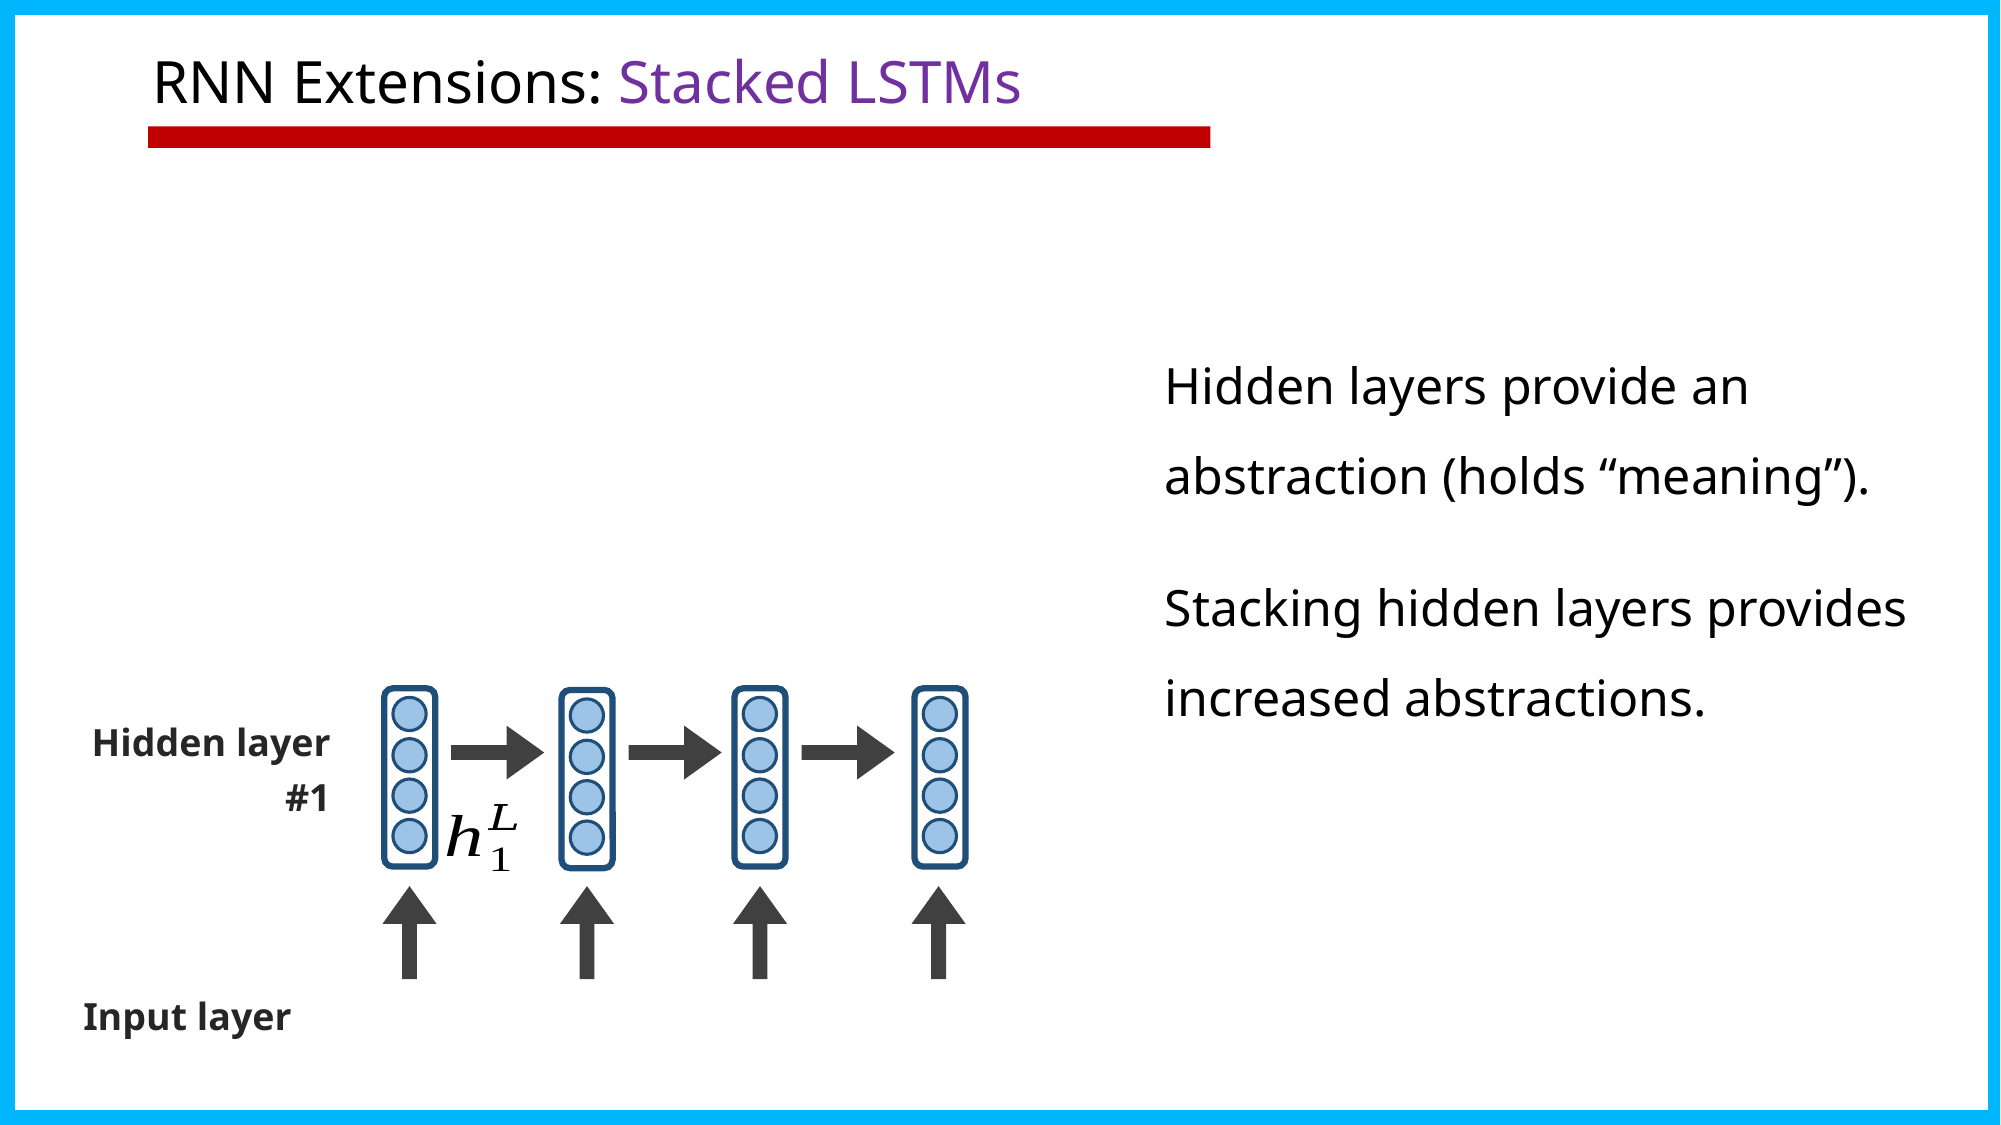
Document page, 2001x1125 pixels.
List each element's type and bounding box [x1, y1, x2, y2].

text_box [380, 884, 439, 981]
text_box [909, 884, 968, 981]
text_box [38, 702, 1030, 805]
text_box [731, 884, 790, 981]
text_box [147, 125, 1211, 149]
title [137, 45, 1605, 236]
text_box [558, 884, 617, 981]
text_box [55, 976, 307, 1055]
text_box [1149, 317, 1928, 980]
